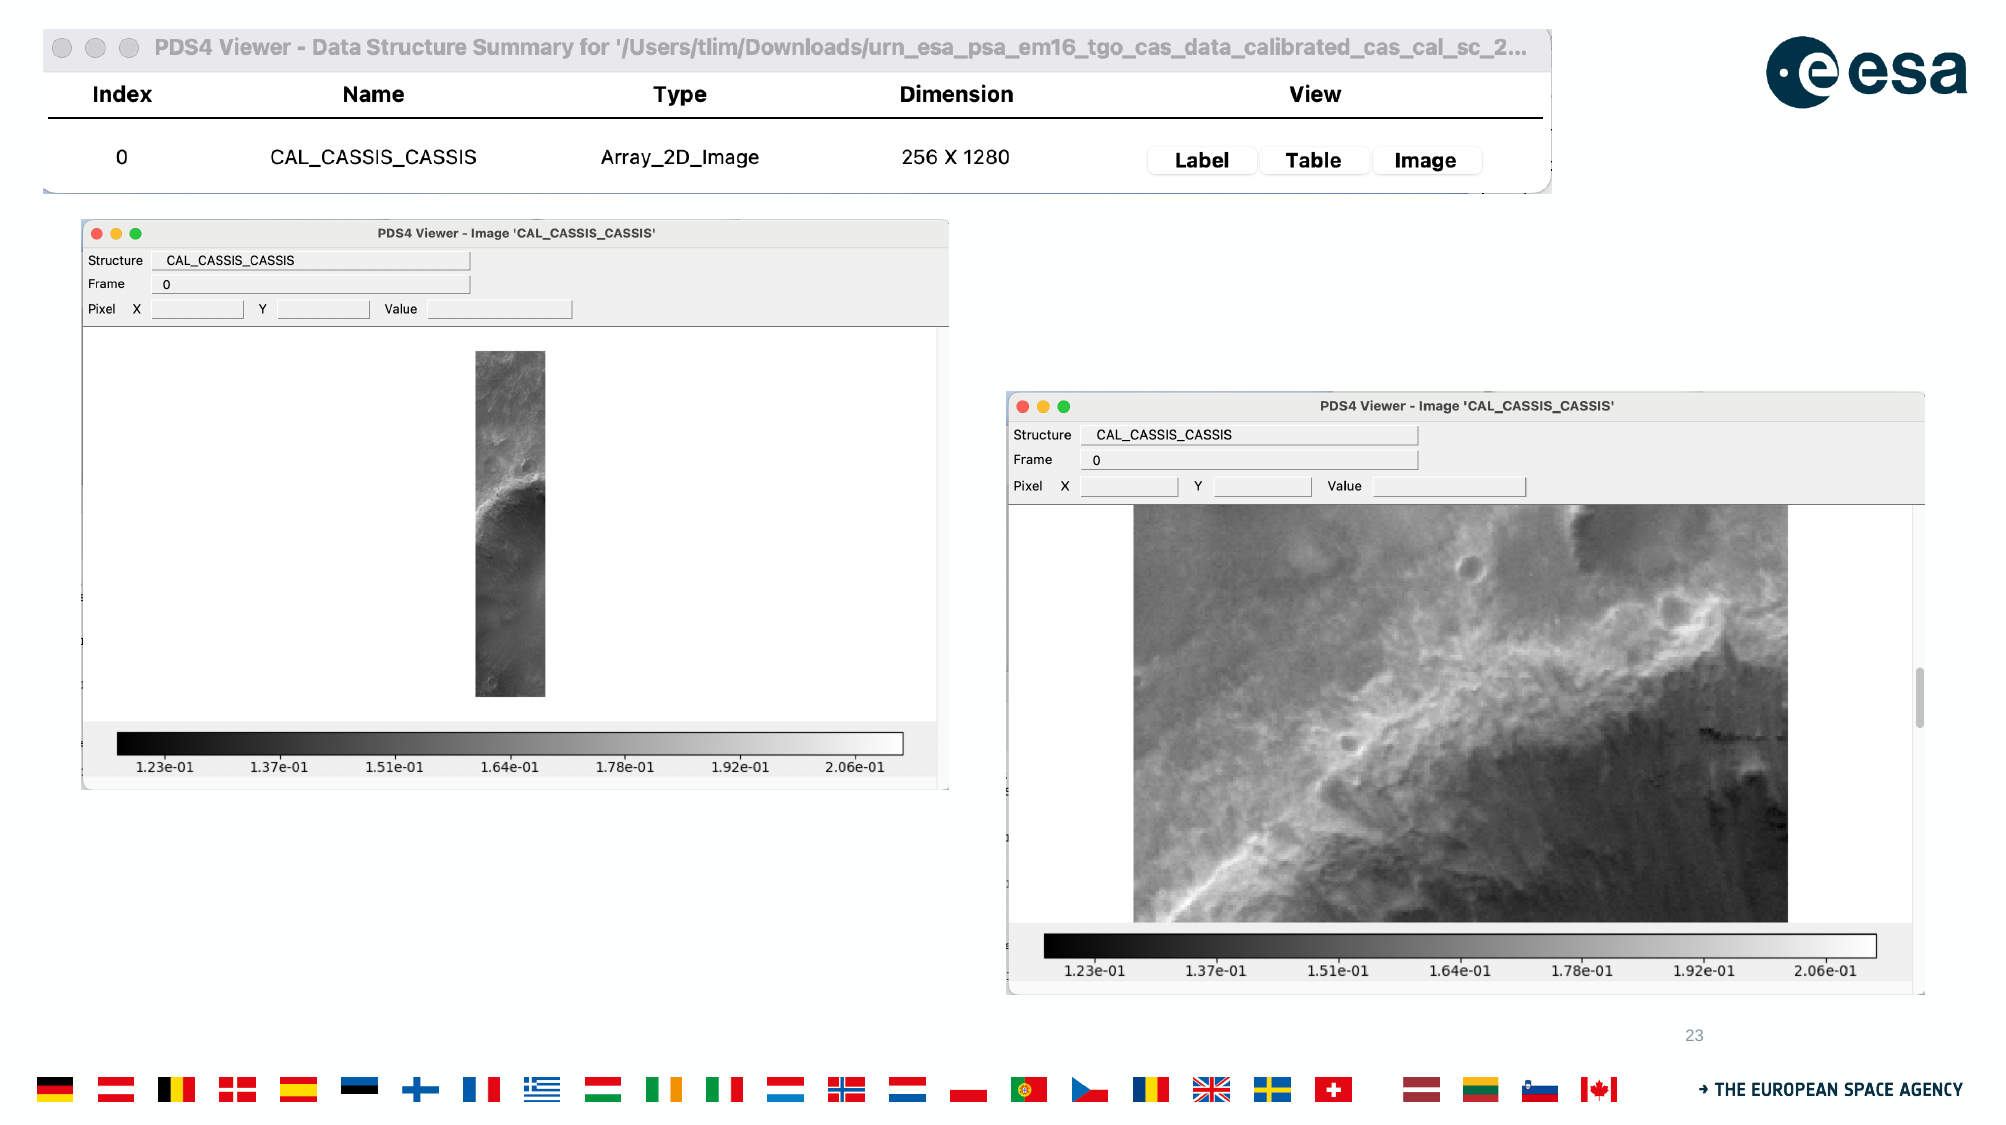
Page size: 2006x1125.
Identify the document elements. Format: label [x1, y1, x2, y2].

picture [158, 1077, 195, 1102]
picture [585, 1077, 621, 1102]
picture [43, 29, 1552, 194]
picture [280, 1077, 317, 1102]
picture [80, 218, 950, 790]
picture [1315, 1077, 1352, 1102]
picture [889, 1077, 926, 1102]
picture [1696, 1080, 1966, 1098]
picture [1006, 391, 1925, 996]
picture [37, 1077, 73, 1102]
picture [950, 1077, 987, 1102]
picture [341, 1077, 378, 1102]
picture [1403, 1077, 1440, 1102]
picture [1072, 1077, 1108, 1102]
picture [767, 1077, 804, 1102]
picture [828, 1077, 865, 1102]
picture [1254, 1077, 1291, 1102]
picture [98, 1077, 134, 1102]
picture [646, 1077, 682, 1102]
picture [1011, 1077, 1047, 1102]
picture [1694, 0, 2006, 180]
picture [524, 1077, 560, 1102]
picture [1193, 1077, 1230, 1102]
picture [402, 1077, 439, 1102]
picture [706, 1077, 743, 1102]
picture [1522, 1077, 1558, 1102]
picture [1581, 1077, 1617, 1102]
picture [463, 1077, 500, 1102]
picture [219, 1077, 256, 1102]
picture [1133, 1077, 1169, 1102]
